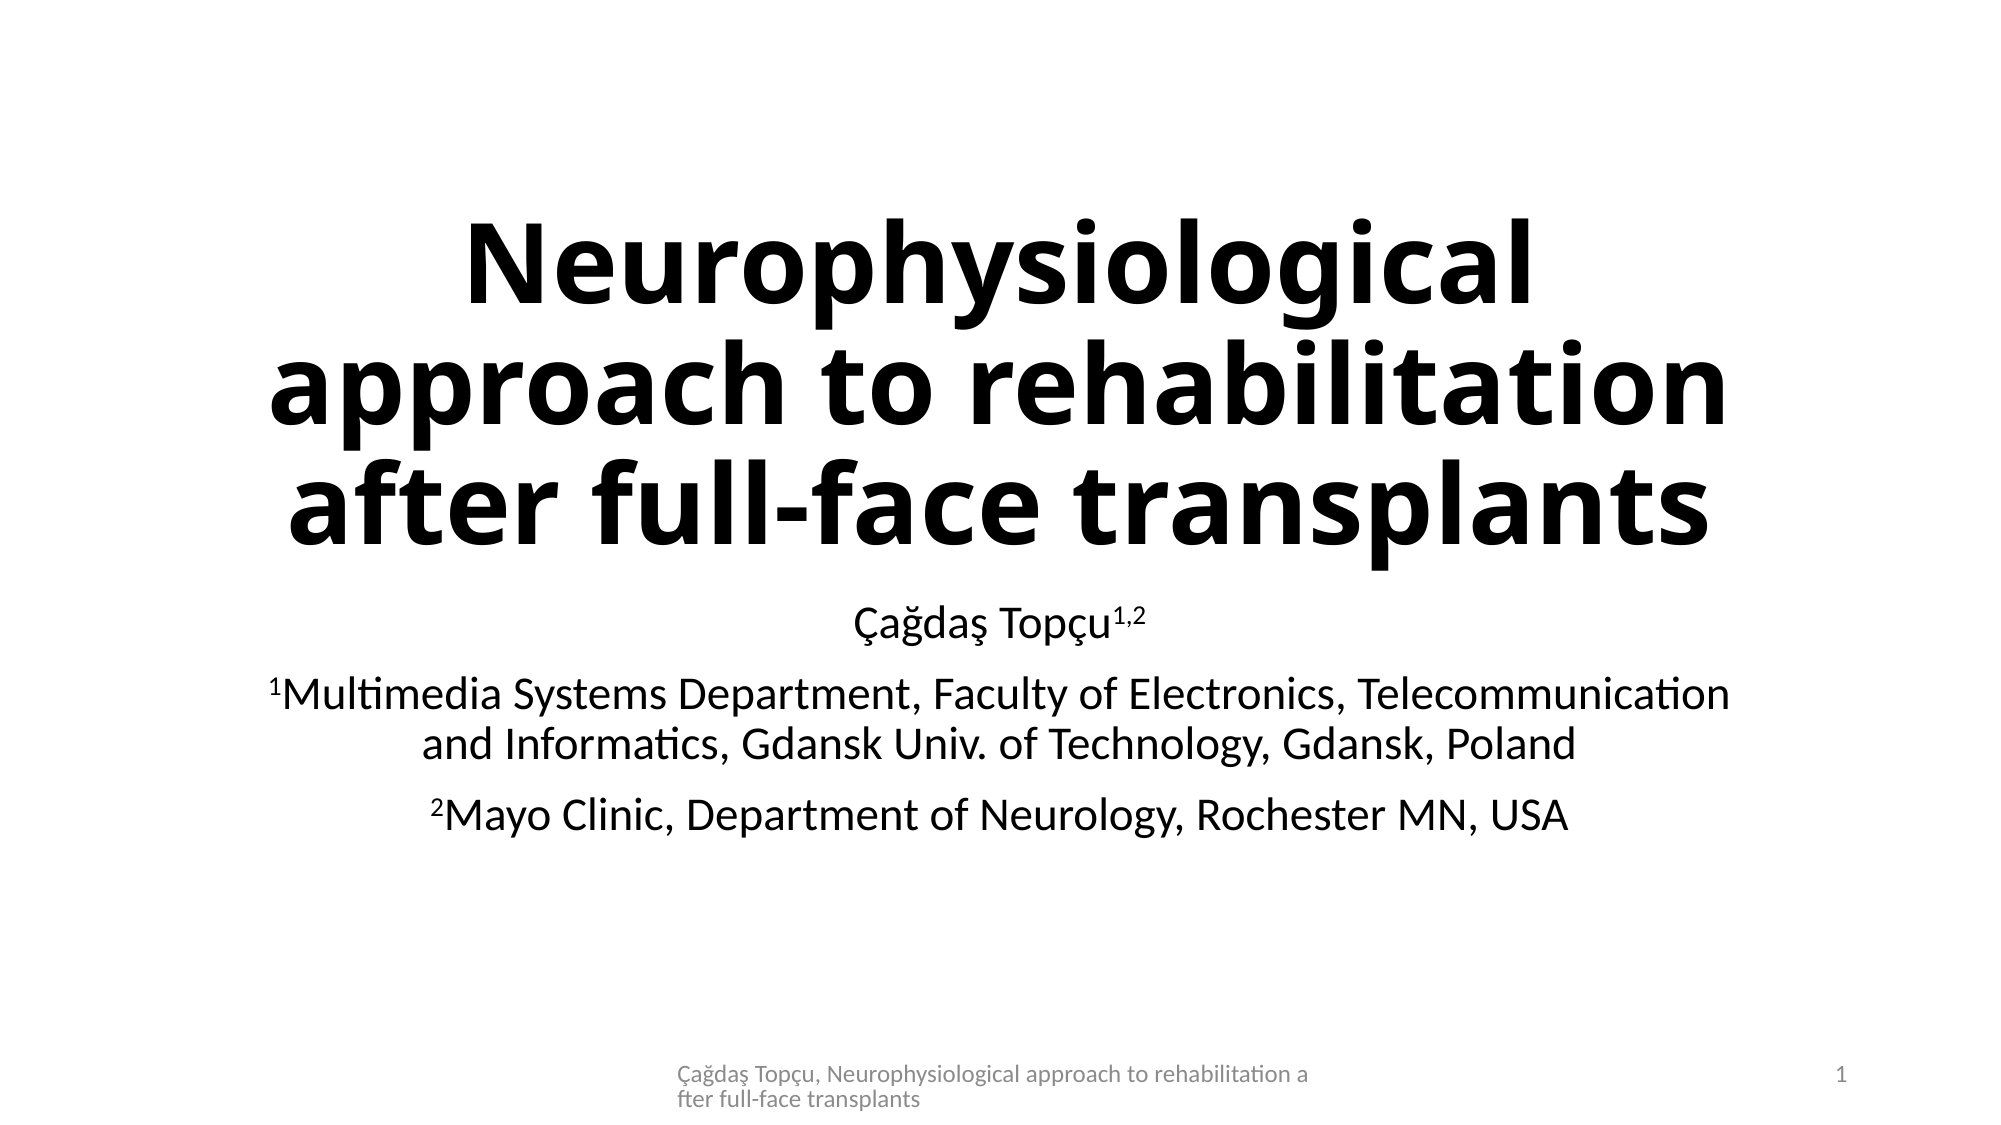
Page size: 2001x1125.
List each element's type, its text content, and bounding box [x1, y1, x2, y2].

title Neurophysiological approach to rehabilitation after full-face transplants [249, 184, 1750, 576]
slide_number 1 [1412, 1042, 1863, 1103]
subtitle Çağdaş Topçu1,2 1Multimedia Systems Department, Faculty of Electronics, Telecommunication and Informatics, Gdansk Univ. of Technology, Gdansk, Poland 2Mayo Clinic, Department of Neurology, Rochester MN, USA [249, 590, 1750, 863]
footer Çağdaş Topçu, Neurophysiological approach to rehabilitation after full-face transplants [662, 1042, 1338, 1103]
